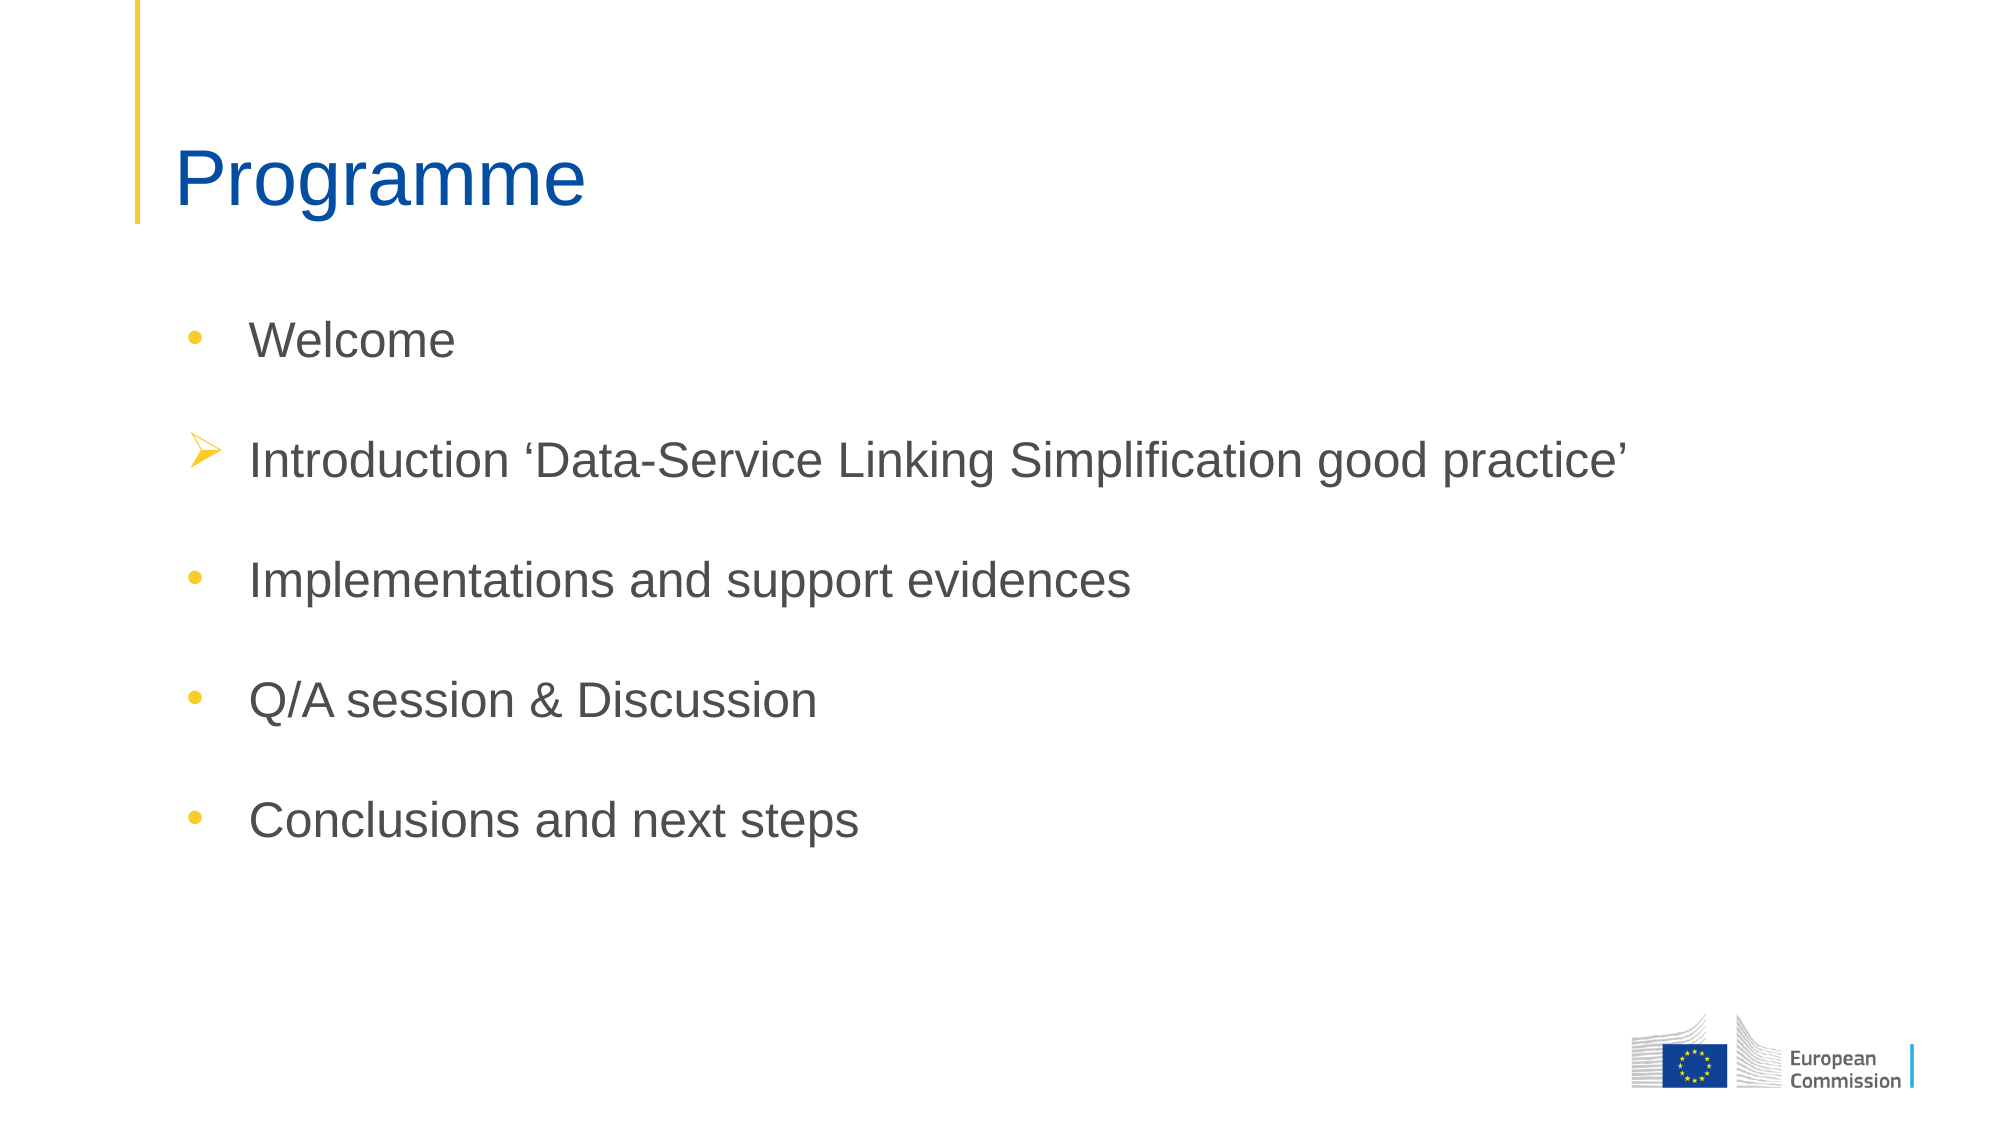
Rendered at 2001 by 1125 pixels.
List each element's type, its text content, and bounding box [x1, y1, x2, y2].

picture [1631, 1013, 1915, 1091]
title Programme [159, 94, 1843, 223]
list Welcome Introduction ‘Data-Service Linking Simplification good practice’ Implementations and support evidences Q/A session & Discussion Conclusions and next steps [158, 299, 1843, 984]
